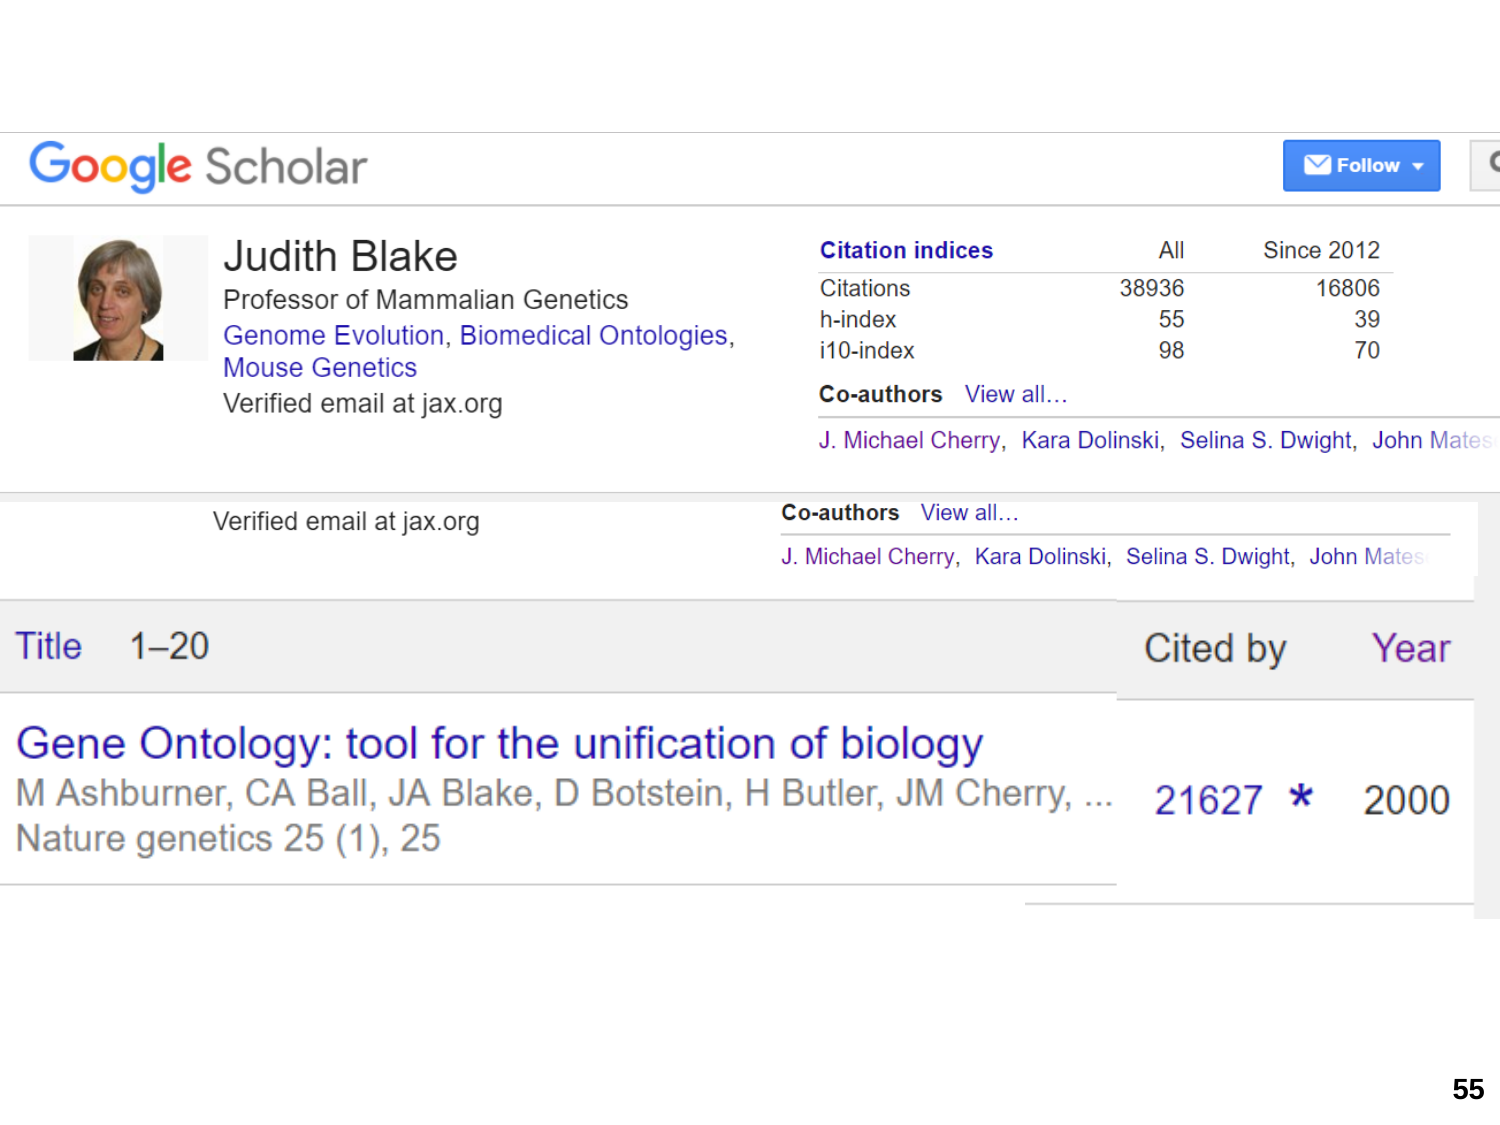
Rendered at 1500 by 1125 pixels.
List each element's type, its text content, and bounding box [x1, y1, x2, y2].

picture [0, 132, 1500, 919]
slide_number 55 [1149, 1062, 1500, 1125]
